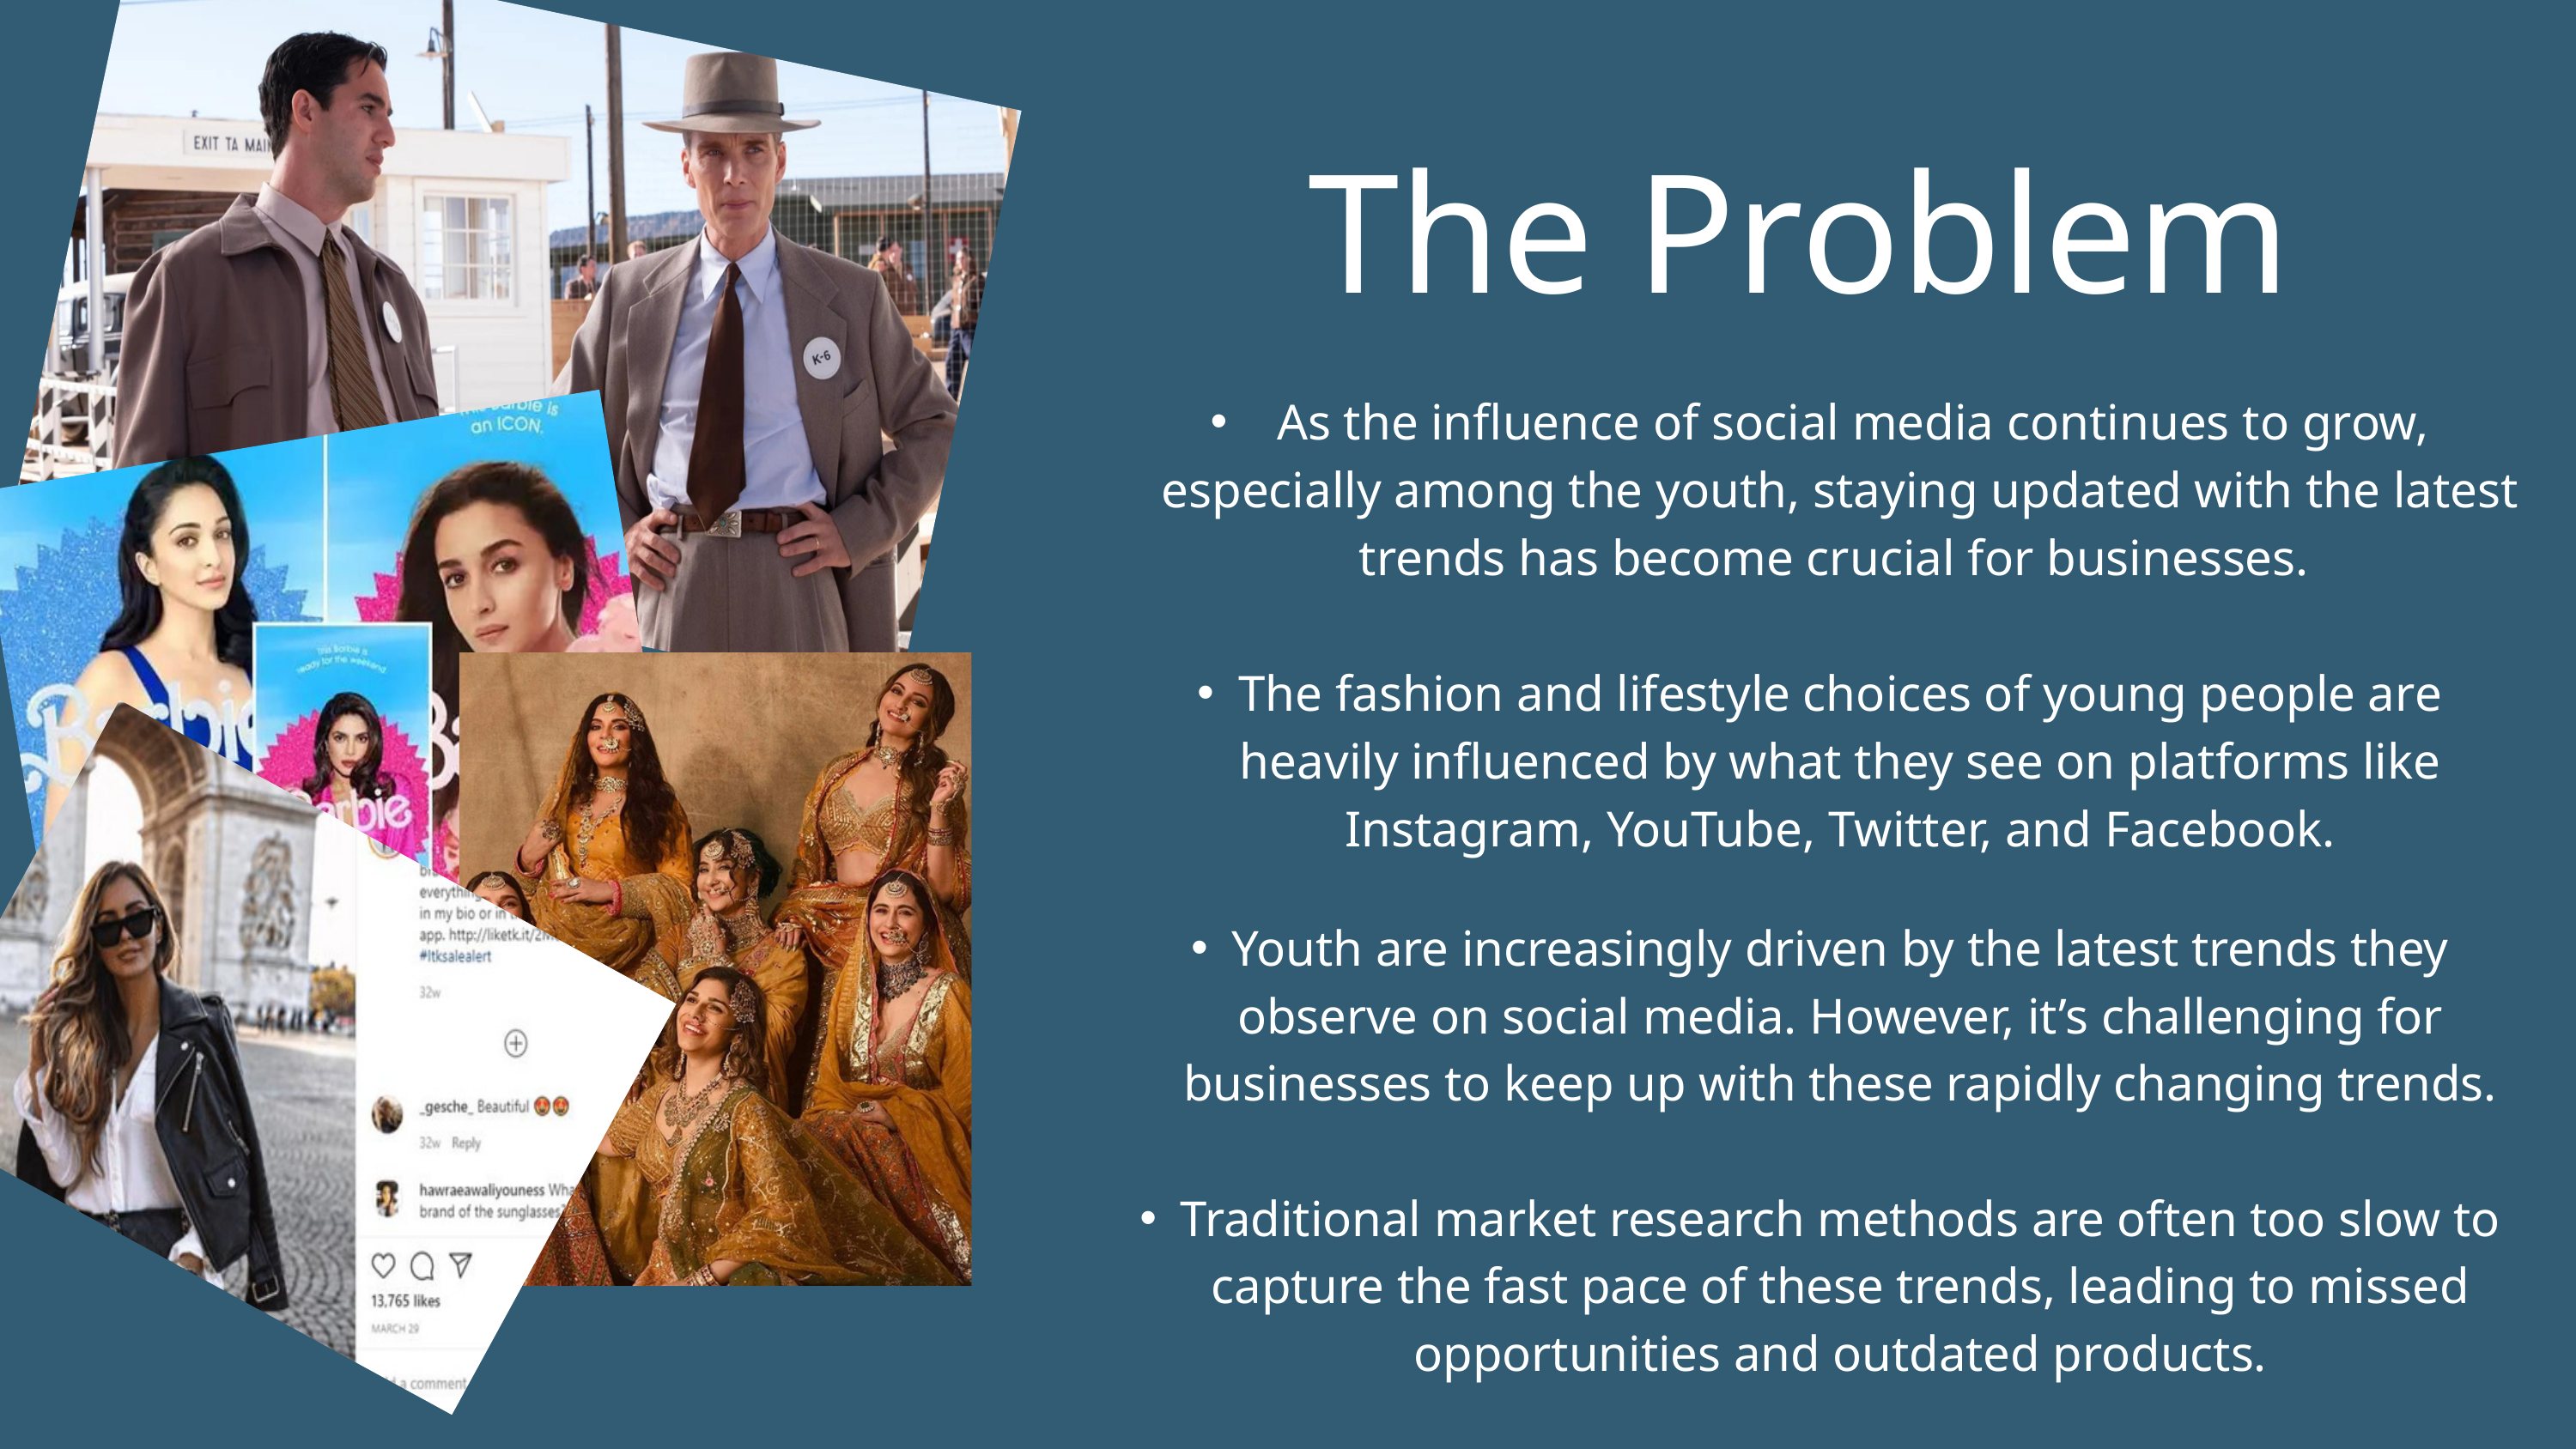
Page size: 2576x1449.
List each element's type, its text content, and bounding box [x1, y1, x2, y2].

text_box [0, 700, 677, 1416]
text_box Youth are increasingly driven by the latest trends they observe on social media. However, it’s challenging for businesses to keep up with these rapidly changing trends. Traditional market research methods are often too slow to capture the fast pace of these trends, leading to missed opportunities and outdated products. [1077, 908, 2522, 1381]
text_box [0, 389, 643, 884]
text_box As the influence of social media continues to grow, especially among the youth, staying updated with the latest trends has become crucial for businesses. The fashion and lifestyle choices of young people are heavily influenced by what they see on platforms like Instagram, YouTube, Twitter, and Facebook. [1077, 381, 2522, 908]
text_box [18, 0, 1022, 652]
text_box [459, 652, 972, 1286]
text_box The Problem [1288, 95, 2312, 326]
